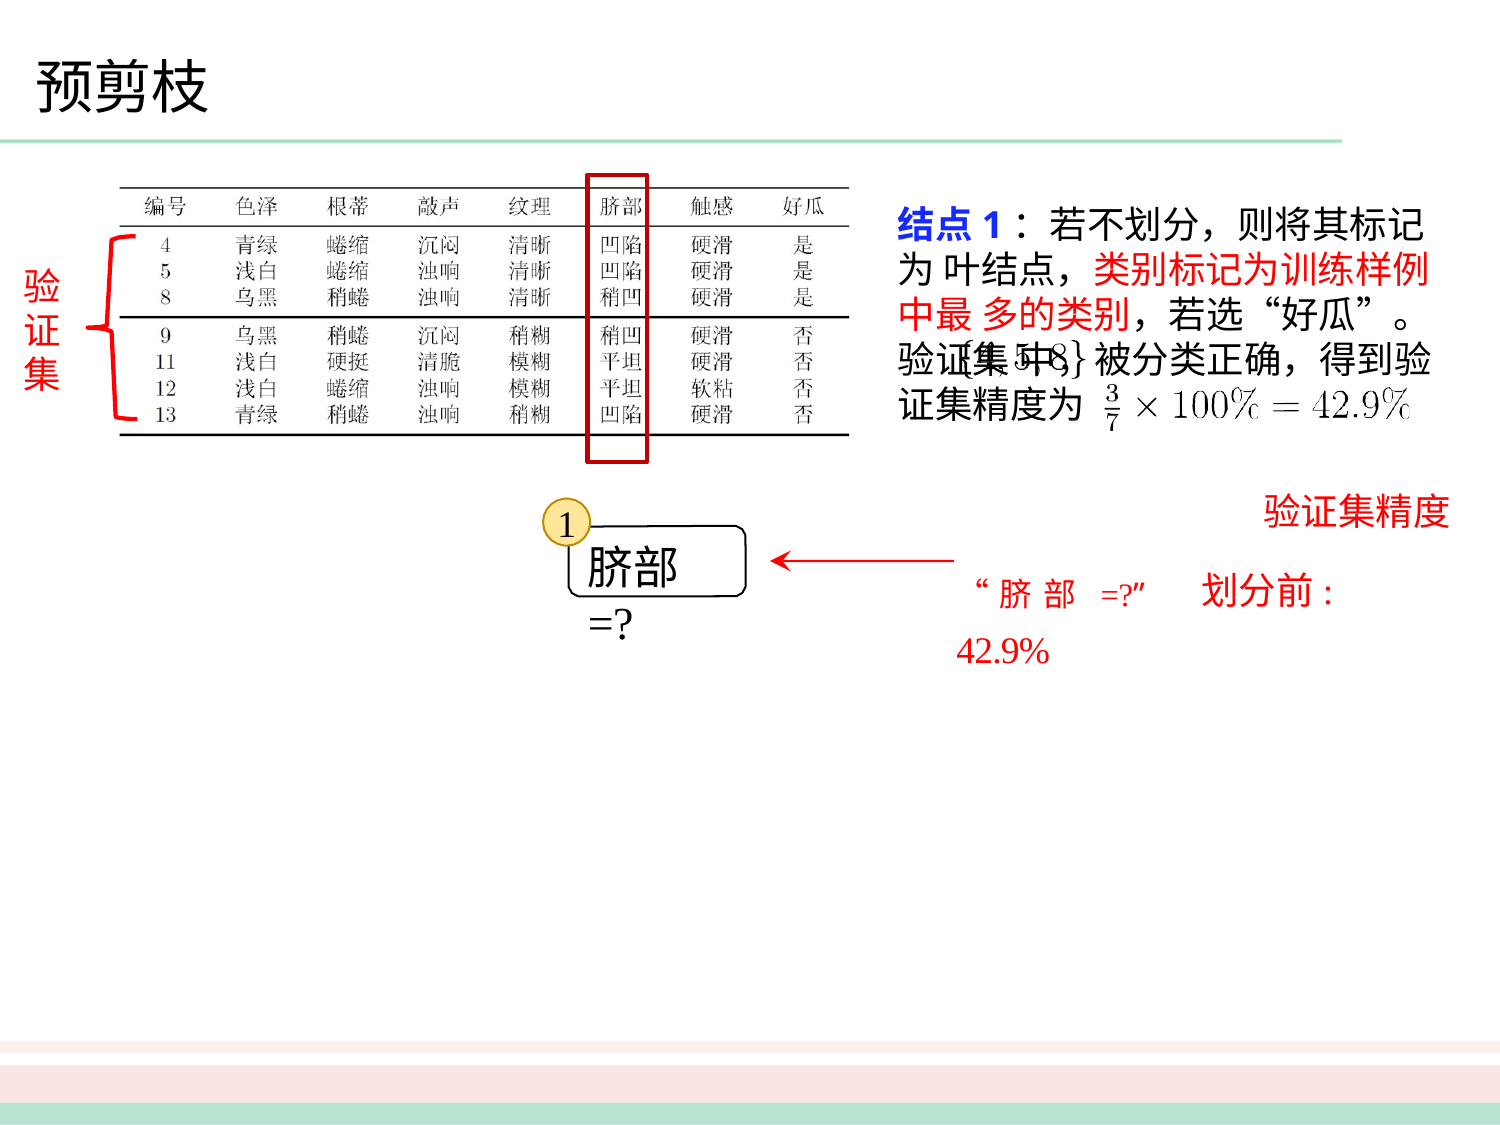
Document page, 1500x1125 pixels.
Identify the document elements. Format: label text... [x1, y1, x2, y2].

text_box [1035, 365, 1040, 377]
text_box [959, 339, 973, 379]
text_box [87, 236, 138, 420]
text_box 结点1：若不划分，则将其标记为 叶结点，类别标记为训练样例中最 多的类别，若选“好瓜”。验证集 中， 被分类正确，得到验 证集精度为 [895, 201, 1463, 427]
text_box 验证集精度 “脐部=?” 划分前: 42.9% [954, 478, 1453, 671]
text_box [1137, 397, 1157, 417]
text_box [1071, 339, 1086, 379]
text_box [1106, 412, 1119, 431]
text_box 1 [555, 500, 579, 546]
text_box [1106, 383, 1119, 402]
text_box [585, 173, 649, 464]
text_box [977, 342, 995, 370]
text_box [1050, 343, 1067, 370]
text_box 验 证 集 [21, 265, 63, 398]
text_box [1312, 387, 1410, 419]
text_box [543, 501, 555, 543]
text_box [579, 502, 591, 543]
text_box [1014, 343, 1030, 370]
picture [0, 0, 1500, 1125]
text_box [116, 184, 585, 438]
text_box [998, 365, 1003, 377]
text_box [649, 184, 853, 438]
text_box 脐部=? [585, 538, 728, 649]
text_box 预剪枝 [33, 50, 213, 121]
text_box [1174, 387, 1259, 419]
text_box [568, 525, 746, 597]
text_box [770, 550, 955, 572]
